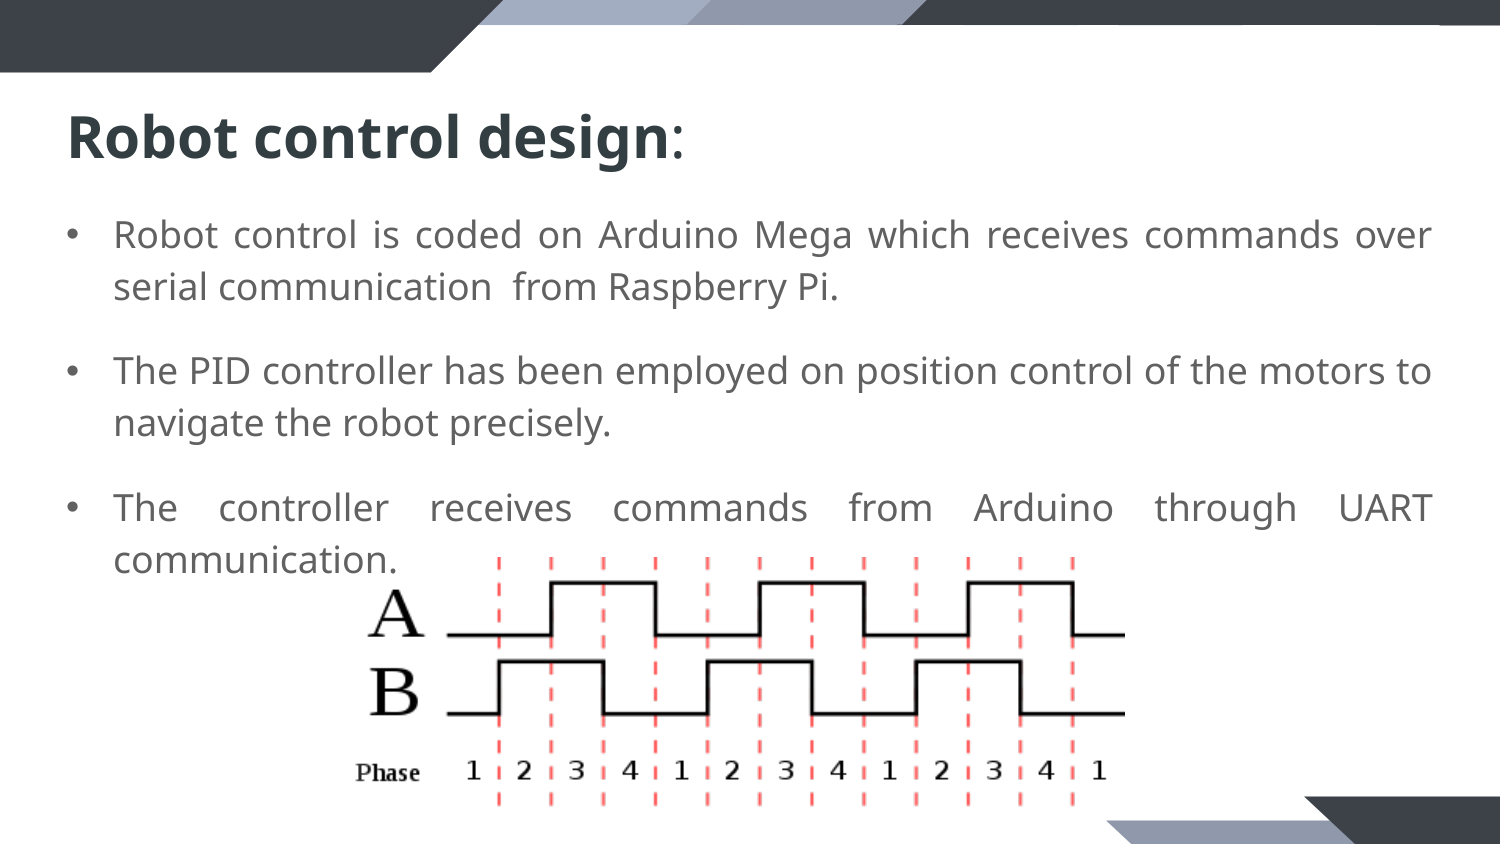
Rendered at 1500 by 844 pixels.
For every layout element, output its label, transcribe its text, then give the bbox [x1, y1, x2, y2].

list Robot control is coded on Arduino Mega which receives commands over serial communication from Raspberry Pi. The PID controller has been employed on position control of the motors to navigate the robot precisely. The controller receives commands from Arduino through UART communication. [51, 189, 1449, 798]
picture [0, 0, 1500, 844]
title Robot control design: [51, 85, 1449, 180]
